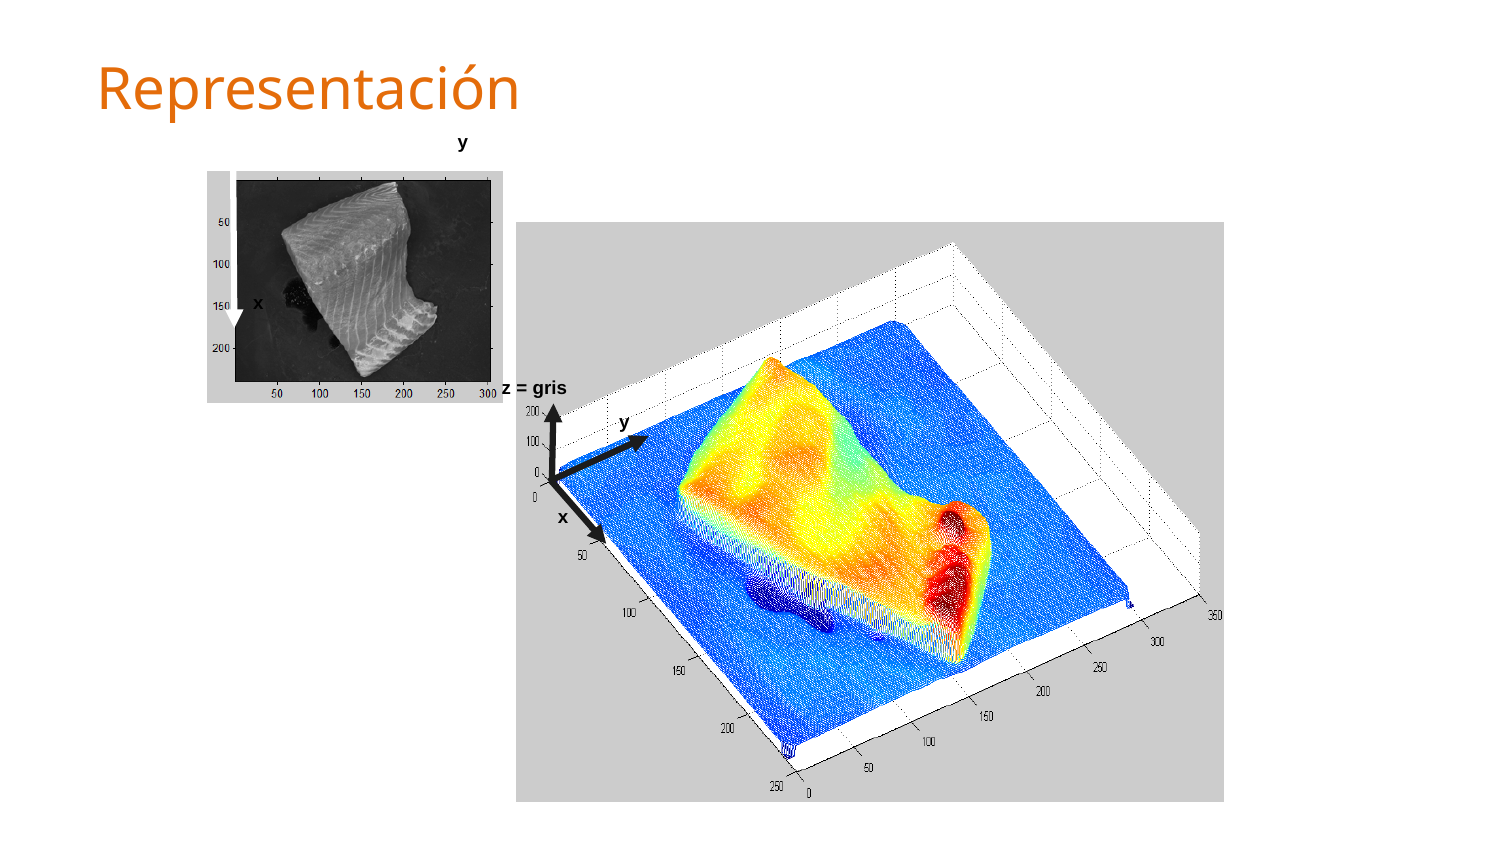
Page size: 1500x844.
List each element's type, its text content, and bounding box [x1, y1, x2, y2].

text_box y [442, 127, 483, 160]
title Representación [86, 35, 1381, 127]
picture [207, 171, 503, 404]
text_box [485, 222, 1224, 803]
